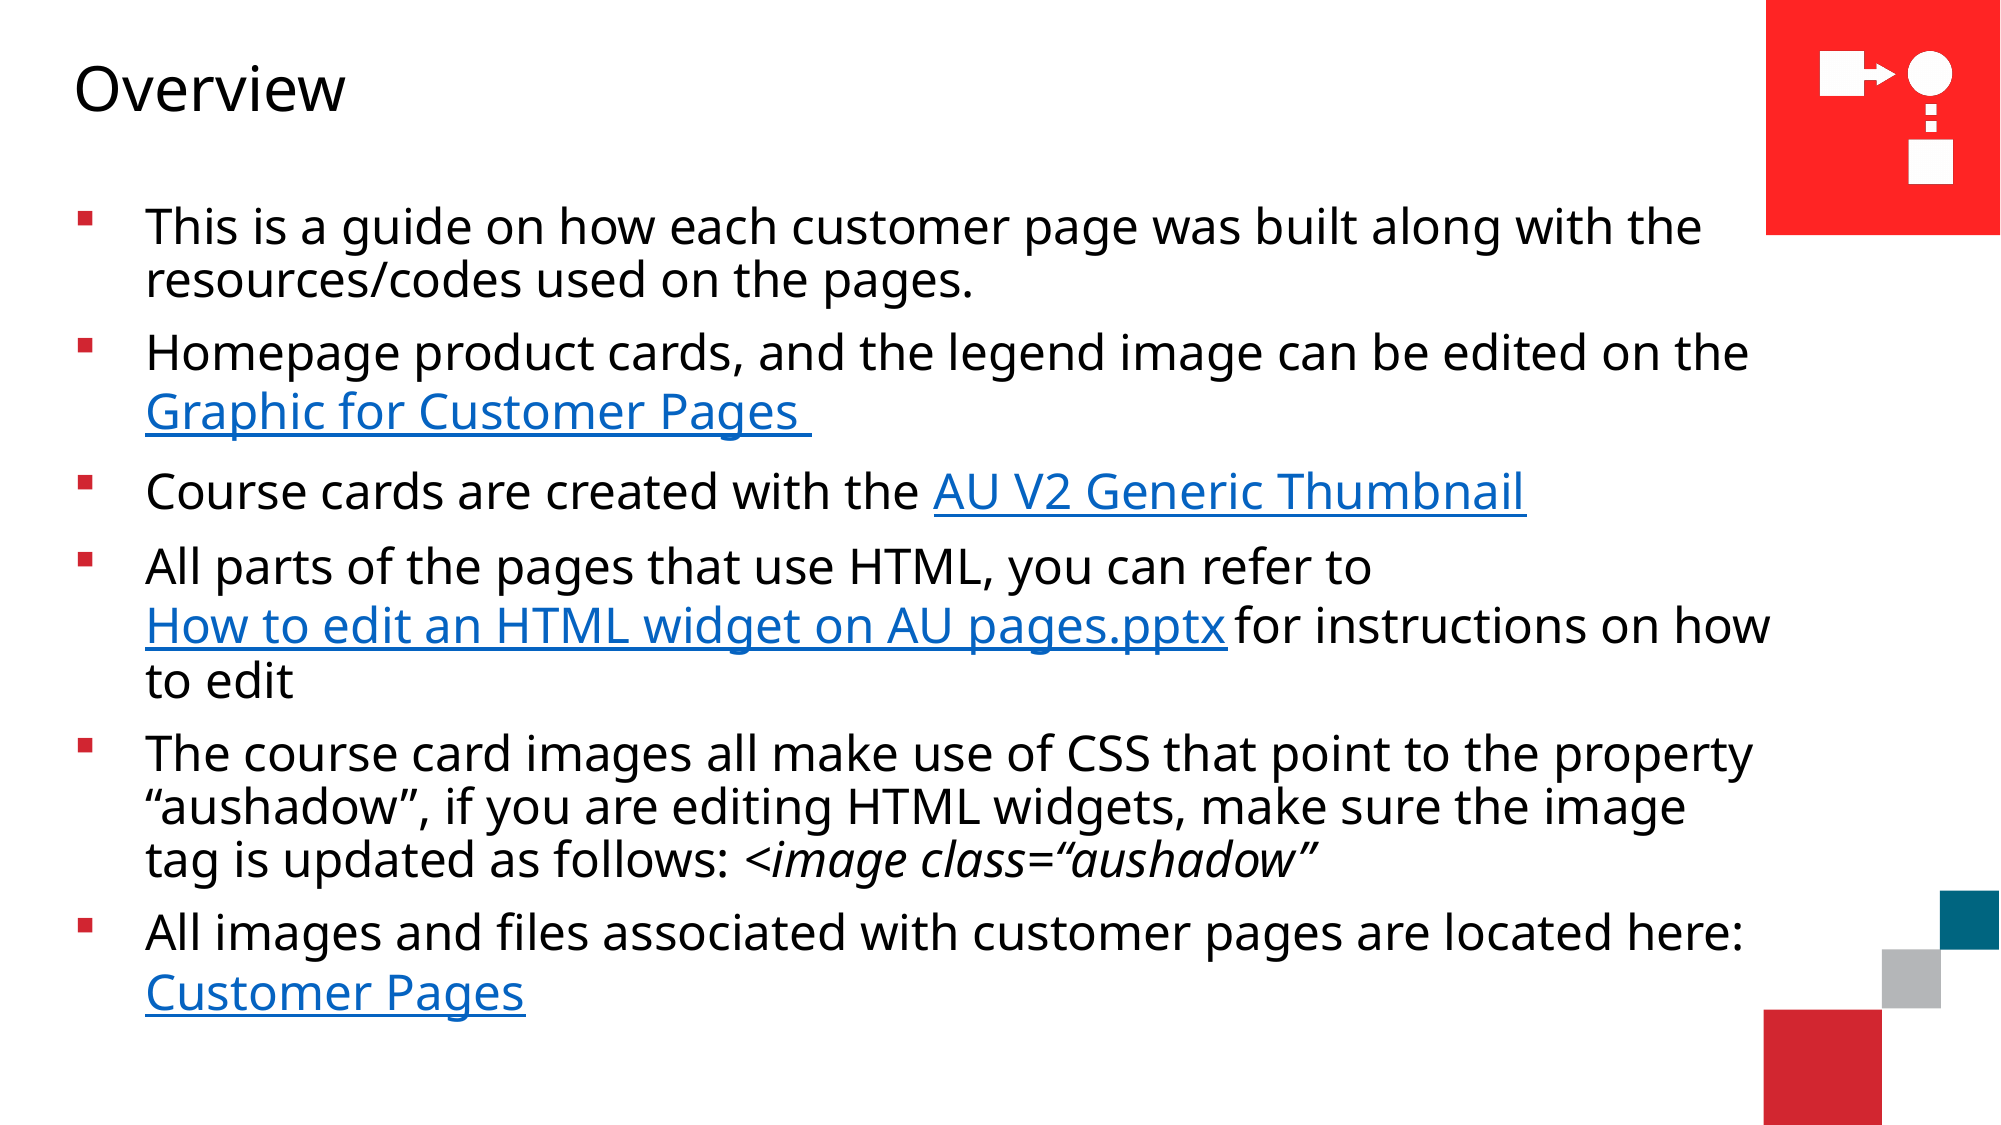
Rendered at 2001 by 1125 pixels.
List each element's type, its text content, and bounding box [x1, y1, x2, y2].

list This is a guide on how each customer page was built along with the resources/codes used on the pages. Homepage product cards, and the legend image can be edited on the Graphic for Customer Pages Course cards are created with the AU V2 Generic Thumbnail All parts of the pages that use HTML, you can refer to How to edit an HTML widget on AU pages.pptx for instructions on how to edit The course card images all make use of CSS that point to the property “aushadow”, if you are editing HTML widgets, make sure the image tag is updated as follows: <image class=“aushadow” All images and files associated with customer pages are located here: Customer Pages [59, 194, 1789, 1034]
picture [1801, 32, 1971, 203]
title Overview [59, 17, 1802, 166]
